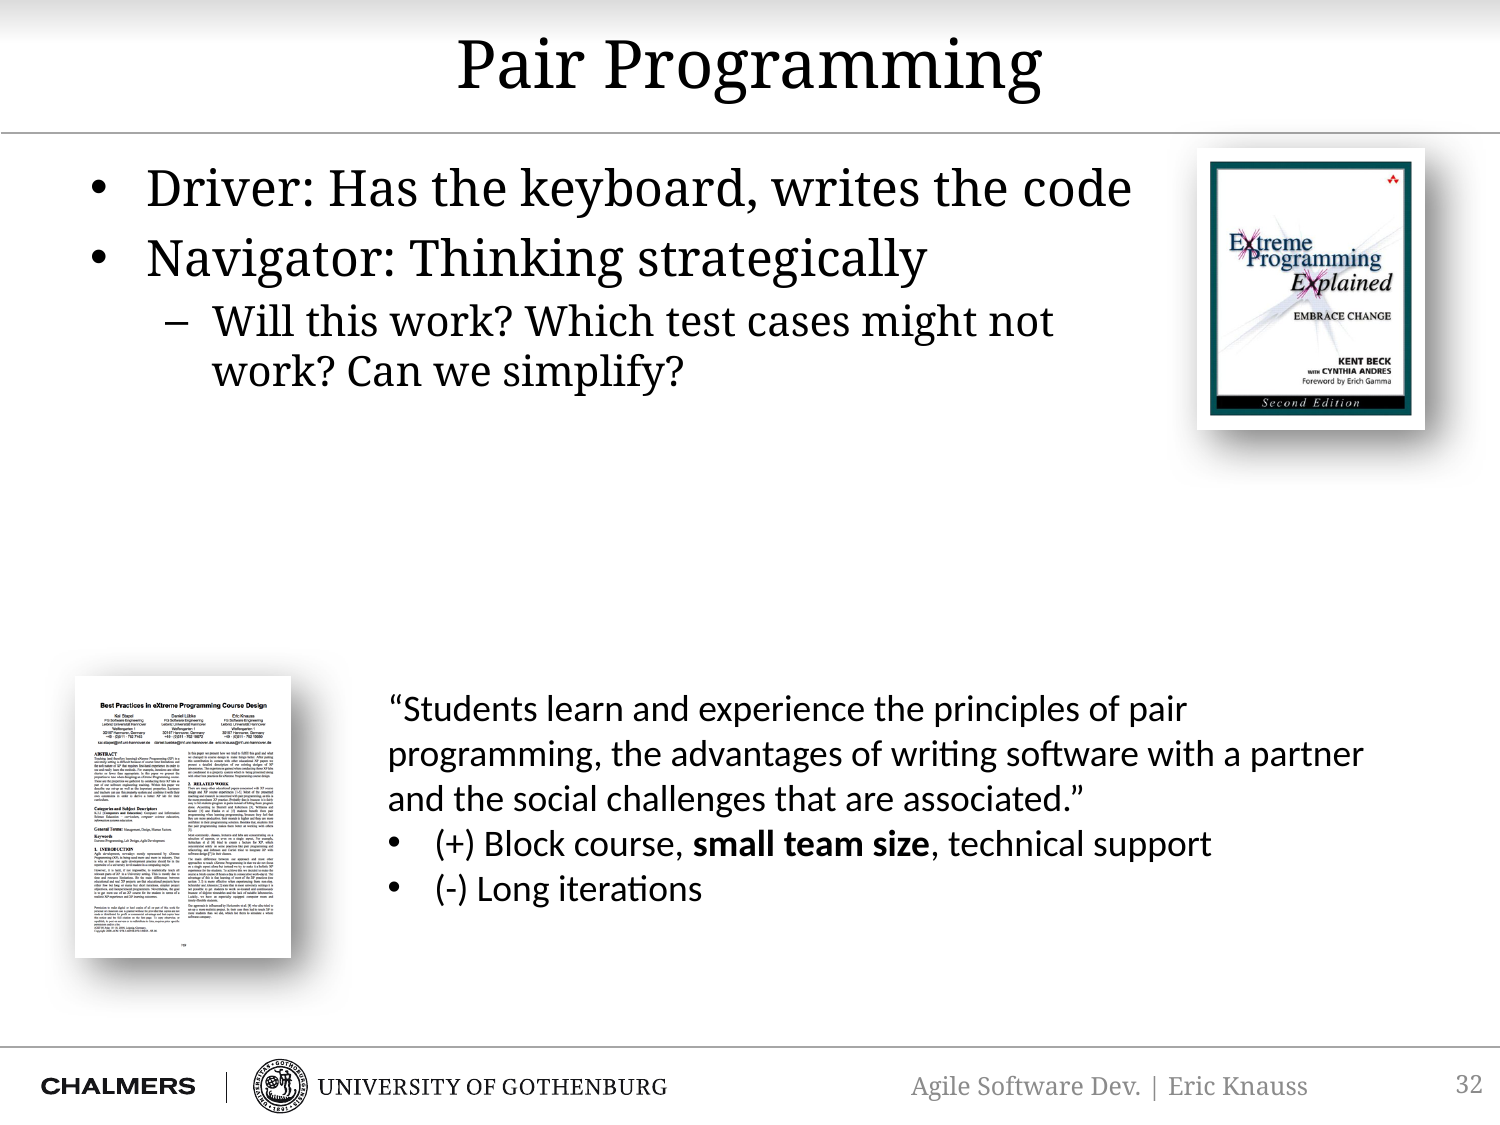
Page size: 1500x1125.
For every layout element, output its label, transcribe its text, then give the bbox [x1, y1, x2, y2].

slide_number 32 [1360, 1055, 1499, 1116]
picture [74, 676, 292, 958]
footer Agile Software Dev. | Eric Knauss [872, 1055, 1348, 1116]
title Pair Programming [75, 4, 1425, 120]
picture [1197, 148, 1426, 430]
text_box Driver: Has the keyboard, writes the code Navigator: Thinking strategically Will this work? Which test cases might not work? Can we simplify? [74, 148, 1198, 1024]
text_box “Students learn and experience the principles of pair programming, the advantages of writing software with a partner and the social challenges that are associated.” (+) Block course, small team size, technical support (-) Long iterations [372, 676, 1425, 917]
